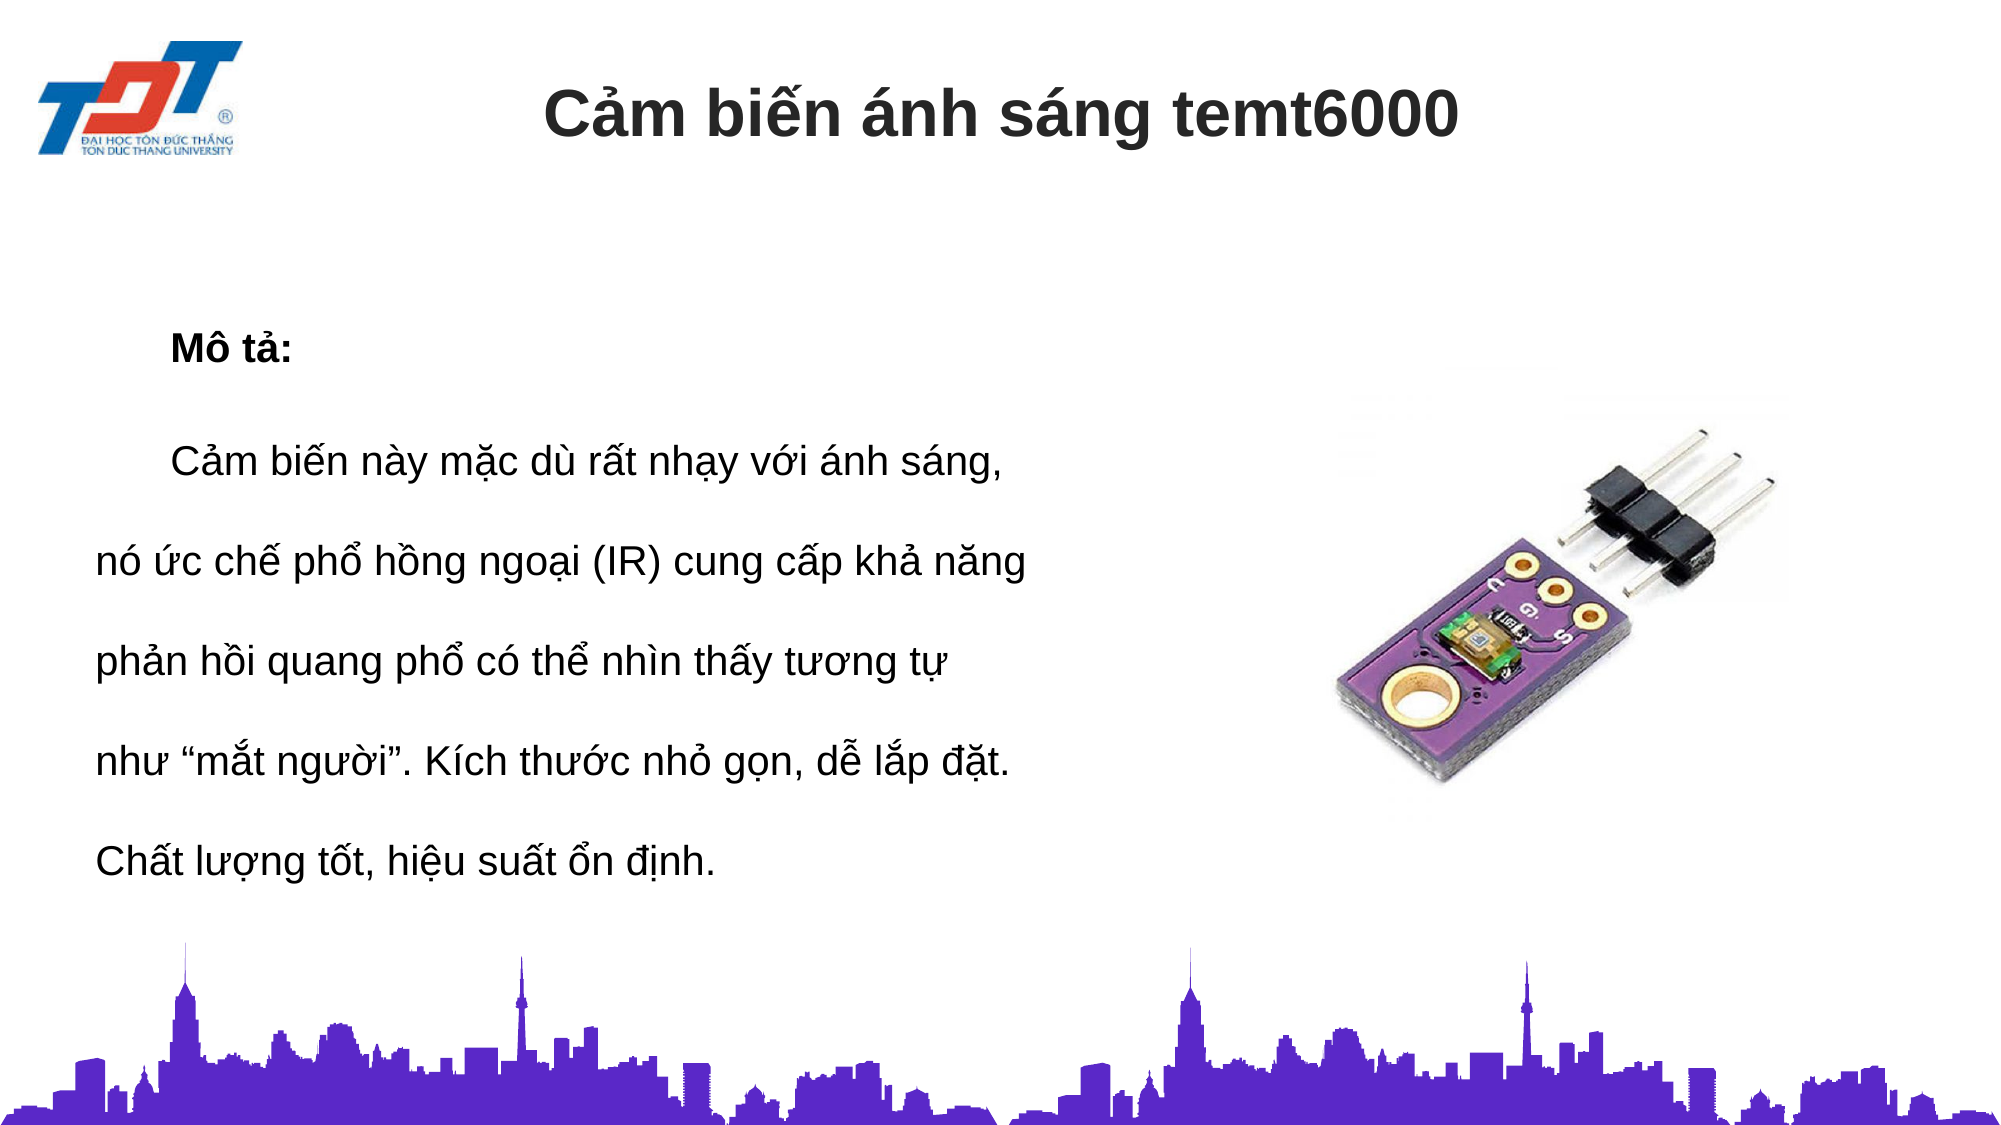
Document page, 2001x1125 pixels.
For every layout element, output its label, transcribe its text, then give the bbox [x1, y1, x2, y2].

picture [38, 41, 243, 155]
picture [1319, 363, 1789, 834]
list Cảm biến ánh sáng temt6000 [53, 55, 1952, 175]
text_box Mô tả: Cảm biến này mặc dù rất nhạy với ánh sáng, nó ức chế phổ hồng ngoại (IR) cung cấp khả năng phản hồi quang phổ có thể nhìn thấy tương tự như “mắt người”. Kích thước nhỏ gọn, dễ lắp đặt. Chất lượng tốt, hiệu suất ổn định. [80, 263, 1047, 892]
